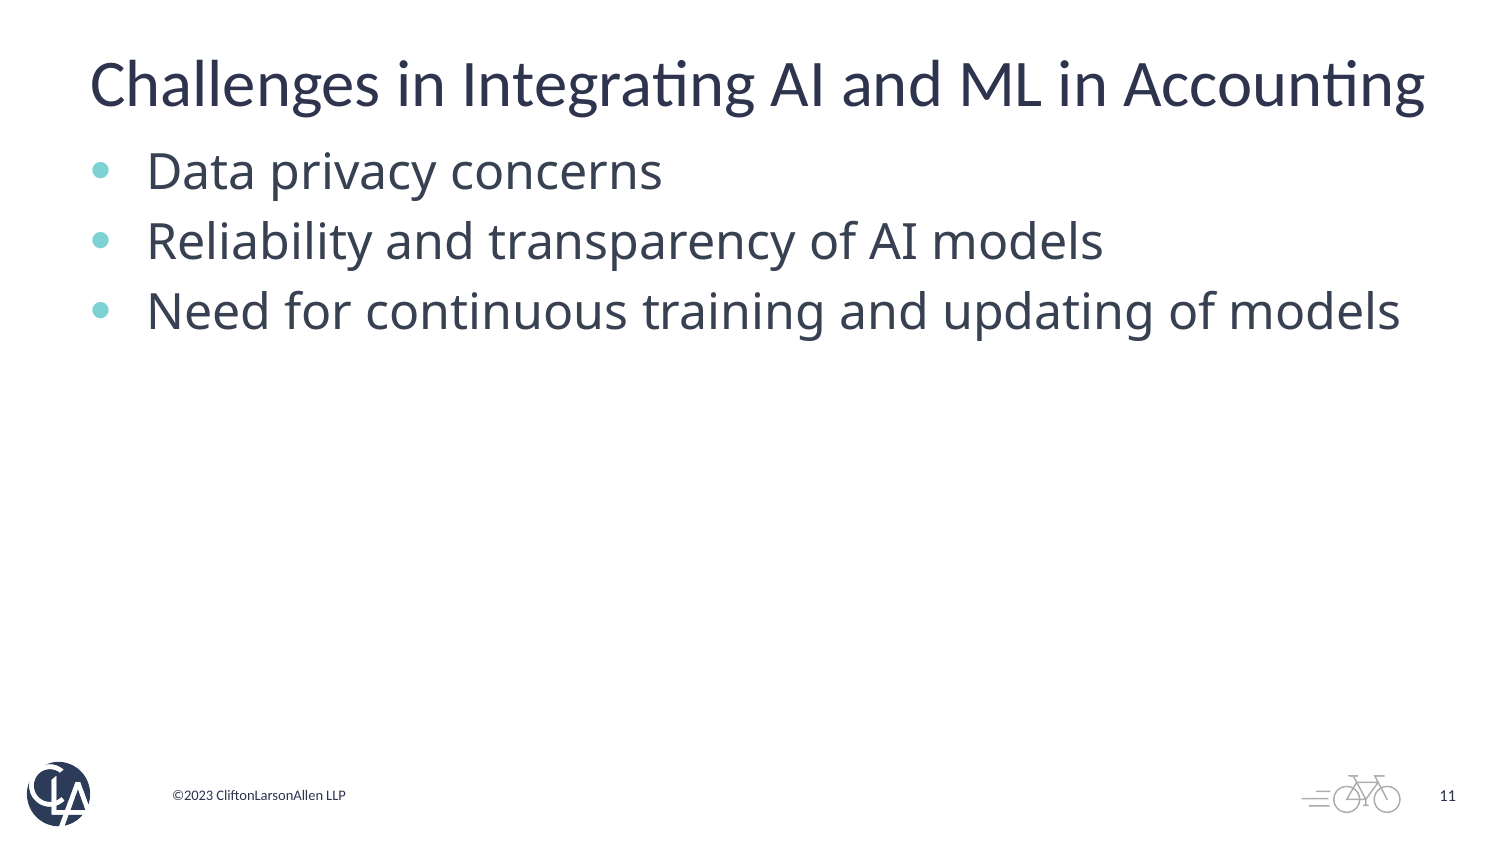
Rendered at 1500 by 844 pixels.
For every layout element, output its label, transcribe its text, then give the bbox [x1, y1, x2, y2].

picture [1299, 773, 1403, 815]
slide_number 11 [1406, 766, 1472, 823]
list Data privacy concerns Reliability and transparency of AI models Need for continuous training and updating of models [74, 131, 1426, 735]
title Challenges in Integrating AI and ML in Accounting [74, 23, 1457, 137]
picture [26, 761, 91, 827]
